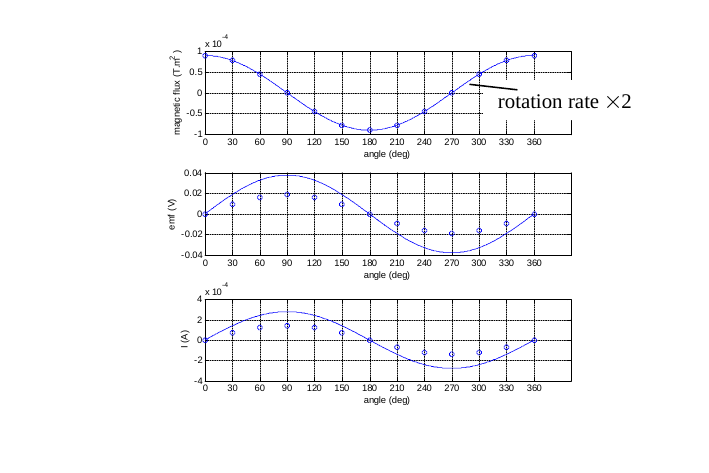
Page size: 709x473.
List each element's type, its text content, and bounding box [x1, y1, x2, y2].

text_box rotation rate 2 [621, 80, 647, 121]
picture [143, 21, 617, 426]
